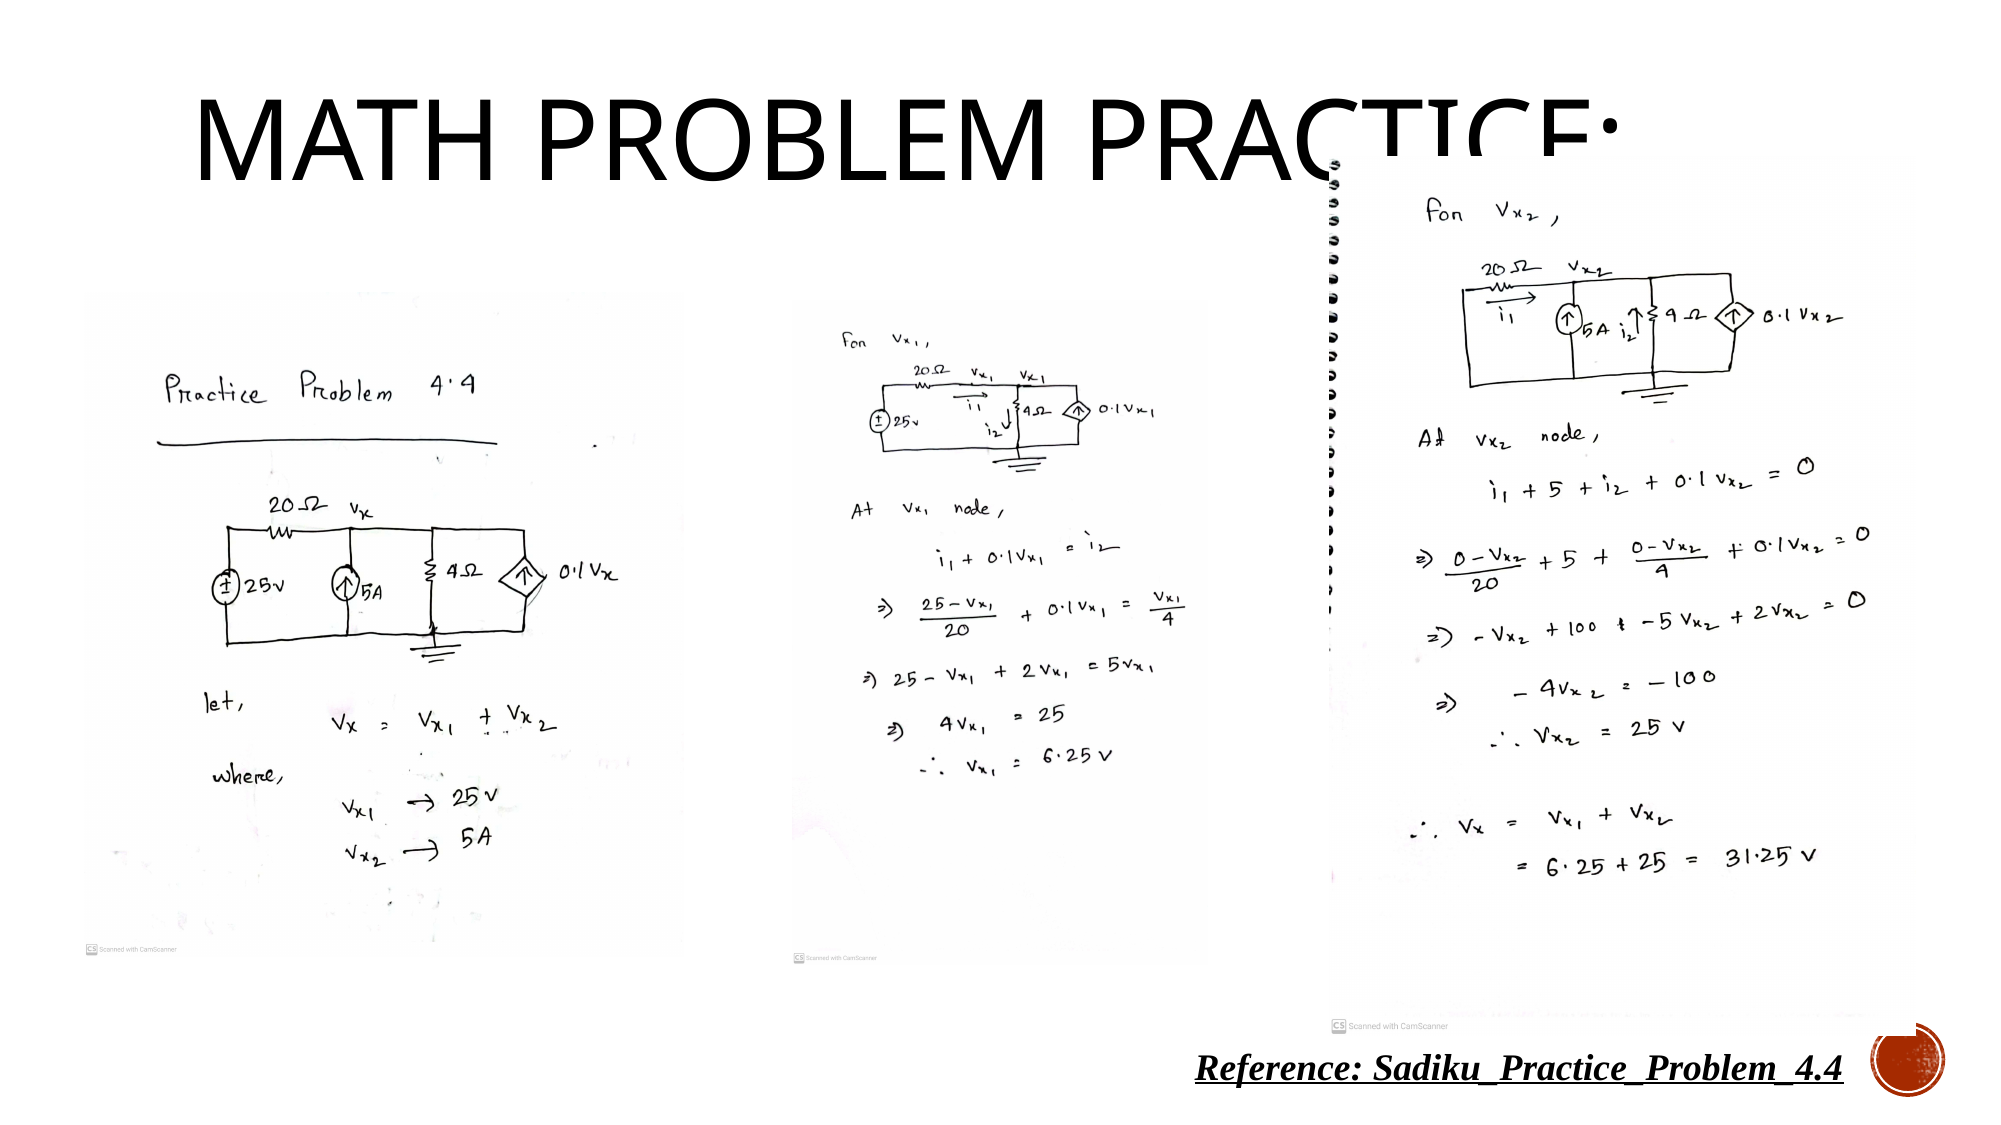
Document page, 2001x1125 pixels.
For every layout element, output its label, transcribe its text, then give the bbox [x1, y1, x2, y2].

title Math Problem Practice: [175, 79, 1826, 344]
picture [792, 300, 1208, 965]
picture [1329, 156, 1916, 1036]
text_box Reference: Sadiku_Practice_Problem_4.4 [1179, 1035, 1859, 1096]
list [88, 295, 683, 955]
